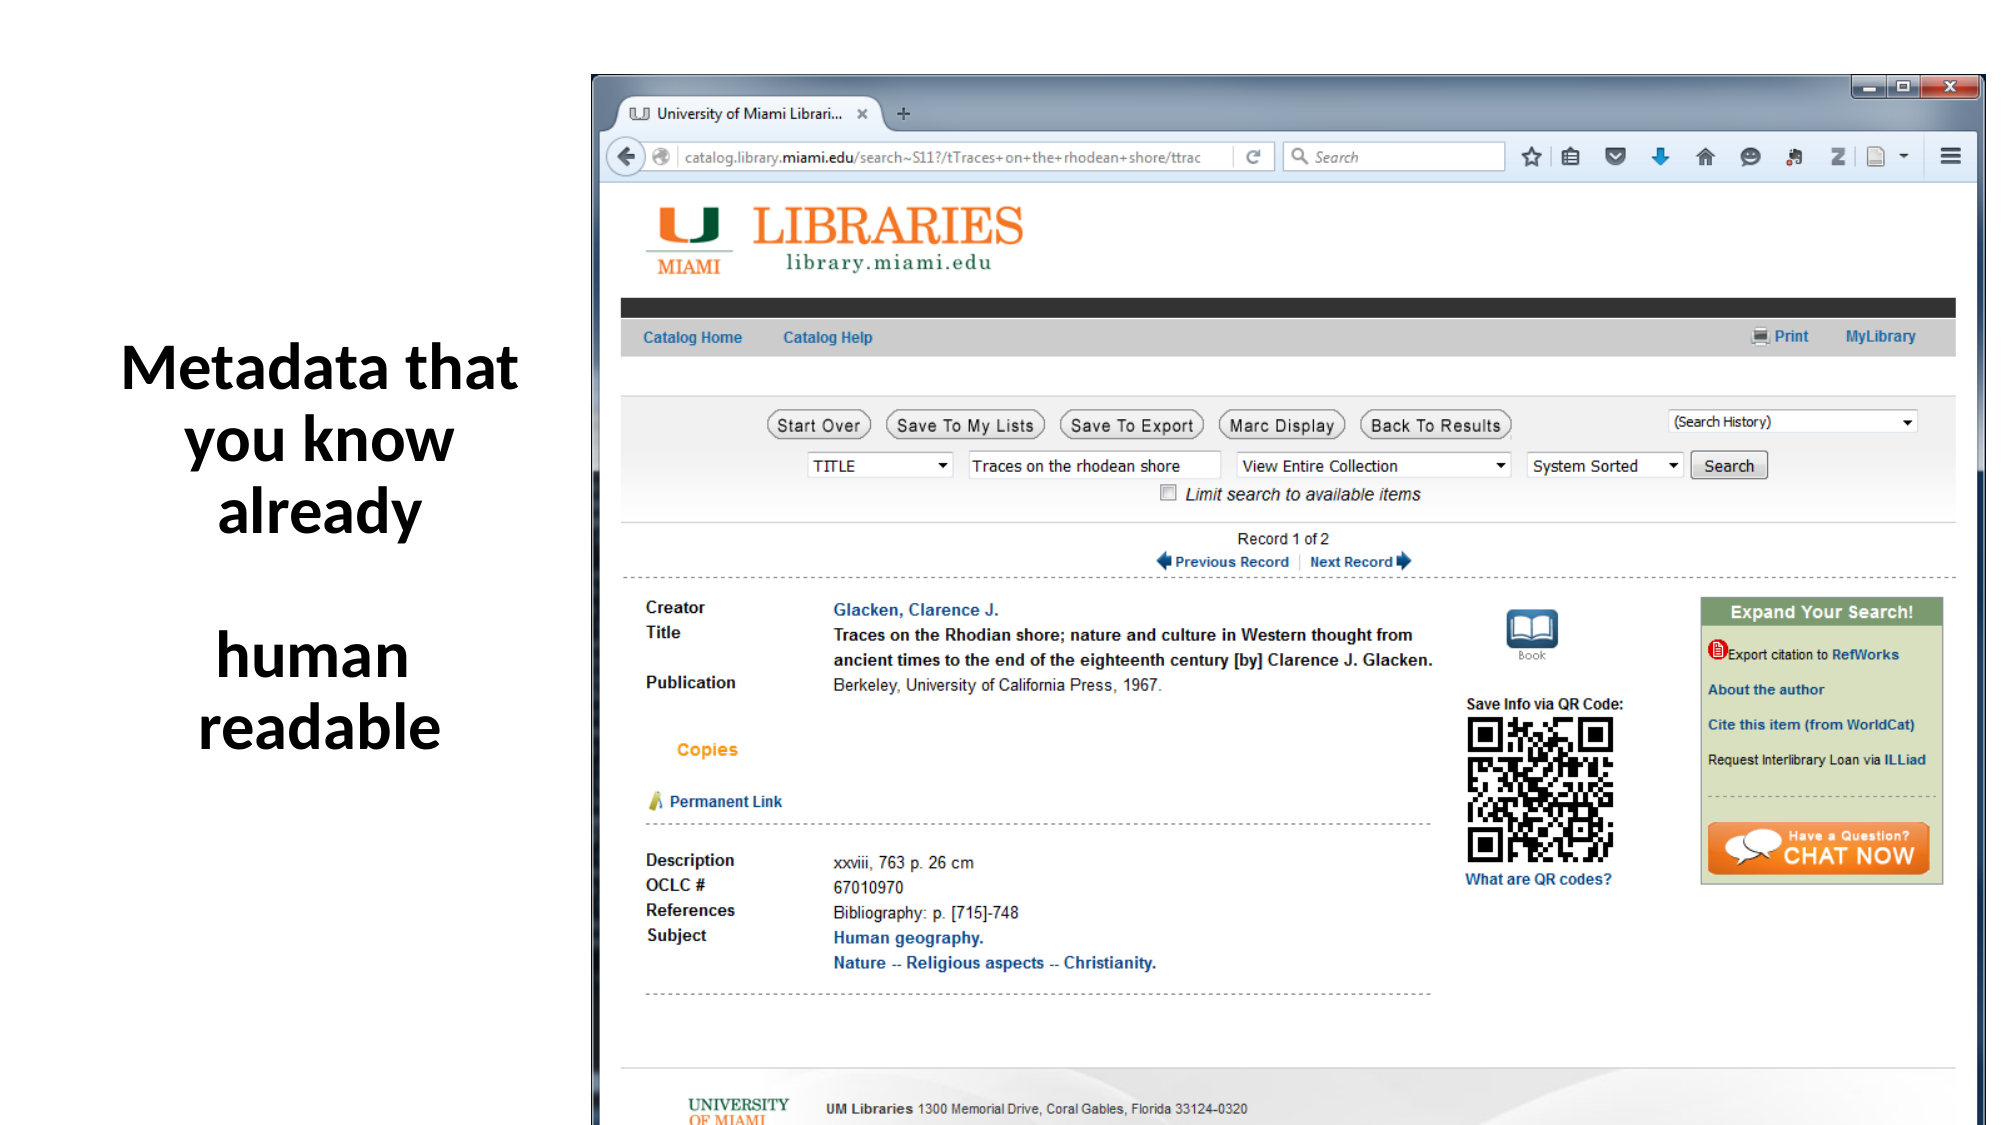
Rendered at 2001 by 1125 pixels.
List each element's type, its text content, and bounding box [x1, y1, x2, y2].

title Metadata that you know already human readable [59, 176, 581, 919]
picture [591, 74, 1986, 1125]
